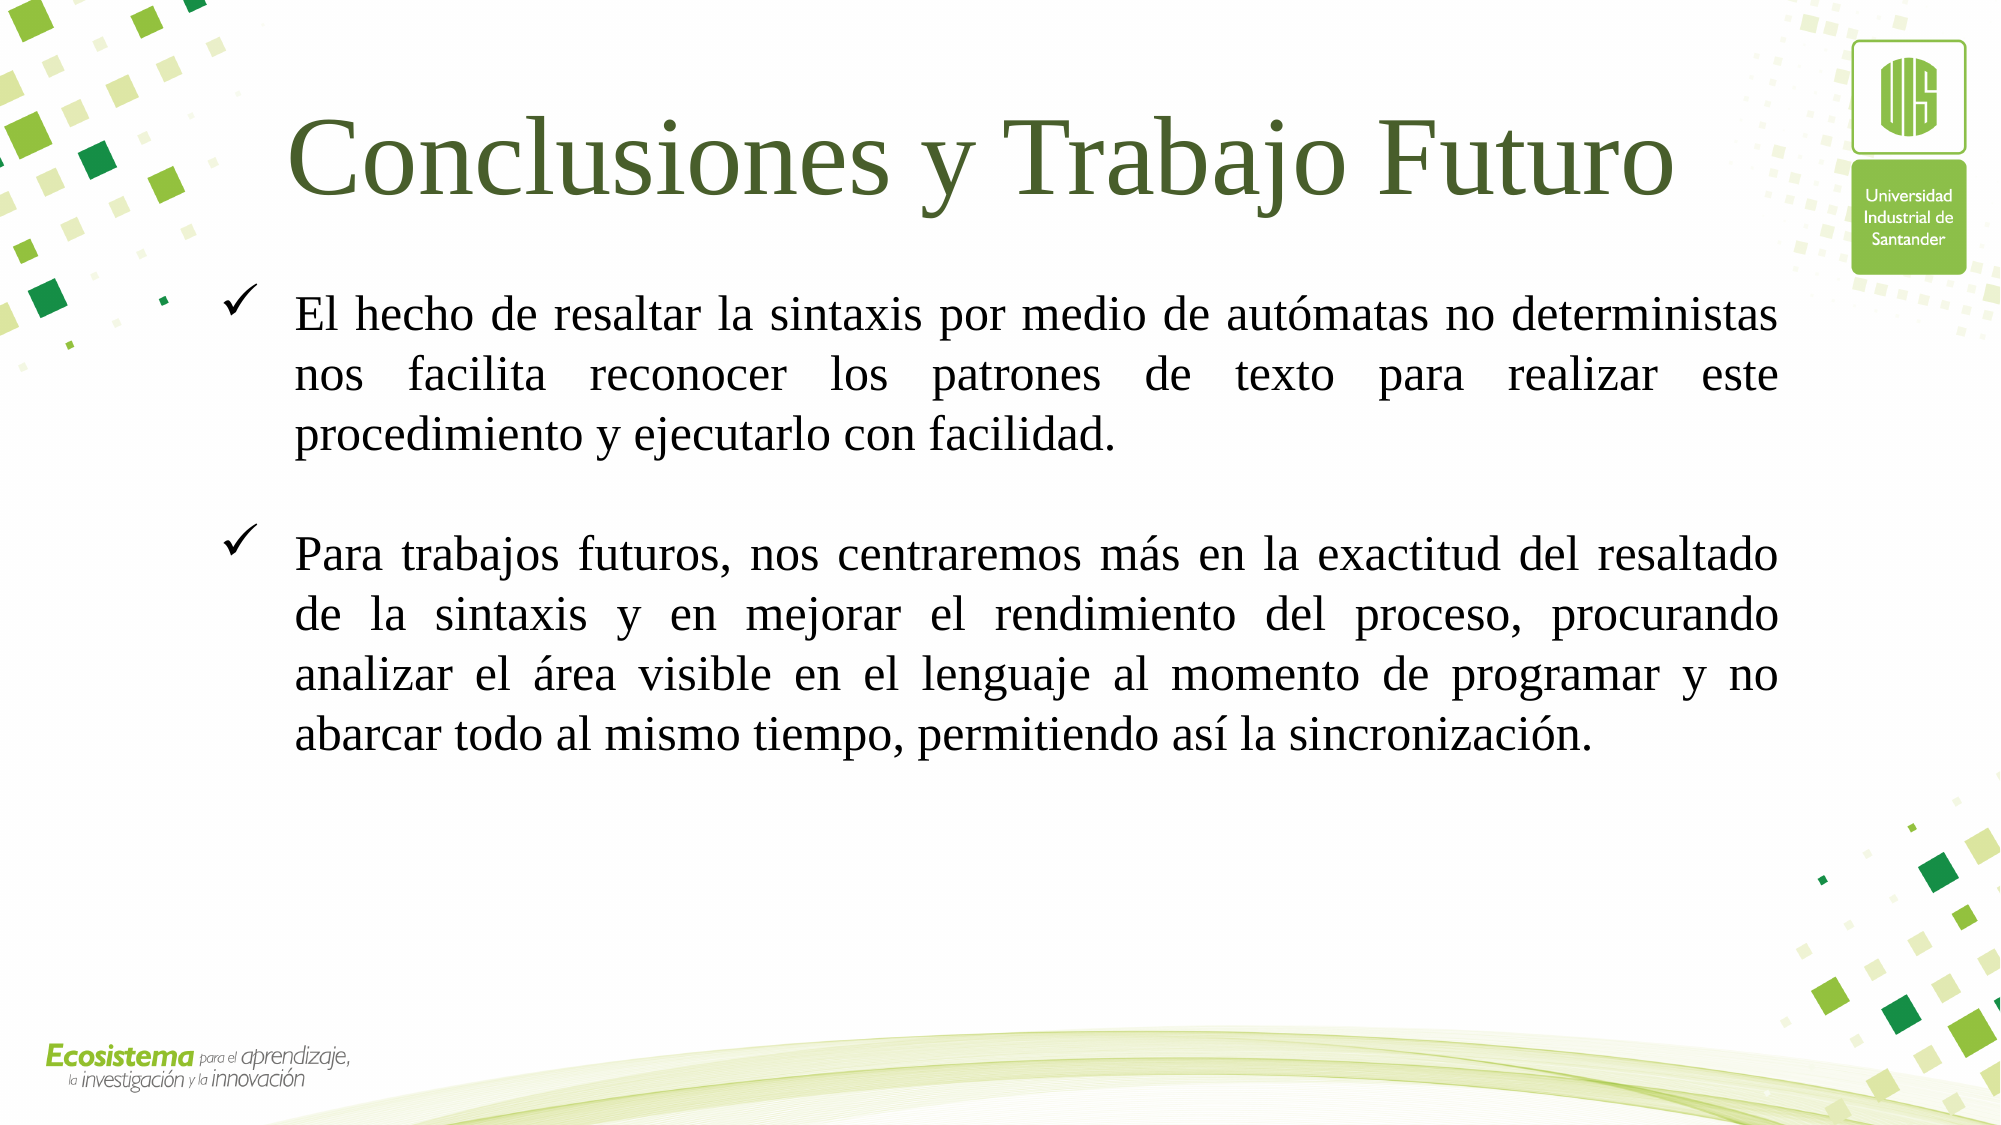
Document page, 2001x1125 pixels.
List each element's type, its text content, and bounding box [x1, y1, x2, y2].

picture [0, 0, 2001, 1125]
text_box El hecho de resaltar la sintaxis por medio de autómatas no deterministas nos facilita reconocer los patrones de texto para realizar este procedimiento y ejecutarlo con facilidad. Para trabajos futuros, nos centraremos más en la exactitud del resaltado de la sintaxis y en mejorar el rendimiento del proceso, procurando analizar el área visible en el lenguaje al momento de programar y no abarcar todo al mismo tiempo, permitiendo así la sincronización. [204, 272, 1796, 768]
title Conclusiones y Trabajo Futuro [249, 80, 1715, 227]
